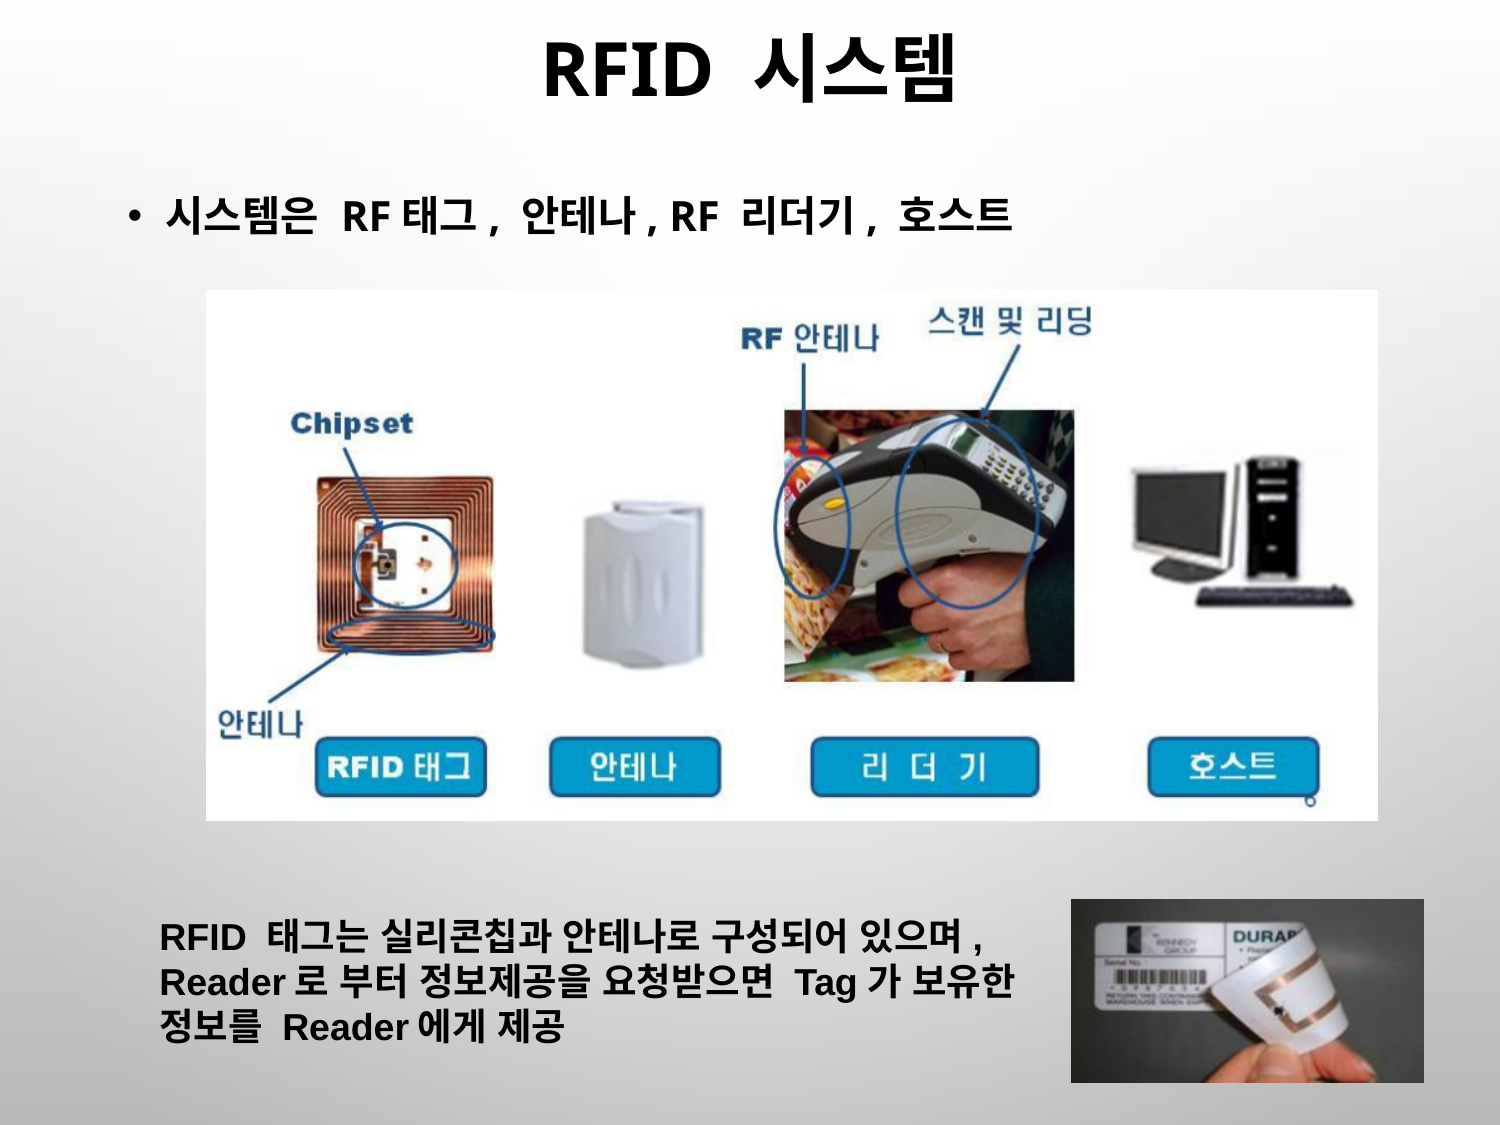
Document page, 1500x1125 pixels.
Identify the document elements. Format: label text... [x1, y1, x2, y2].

list 시스템은 RF태그, 안테나, RF 리더기, 호스트 [112, 172, 1424, 870]
picture [0, 0, 1500, 1125]
text_box RFID 태그는 실리콘칩과 안테나로 구성되어 있으며, Reader로 부터 정보제공을 요청받으면 Tag가 보유한 정보를 Reader에게 제공 [144, 905, 1034, 1055]
title RFID 시스템 [262, 18, 1238, 126]
